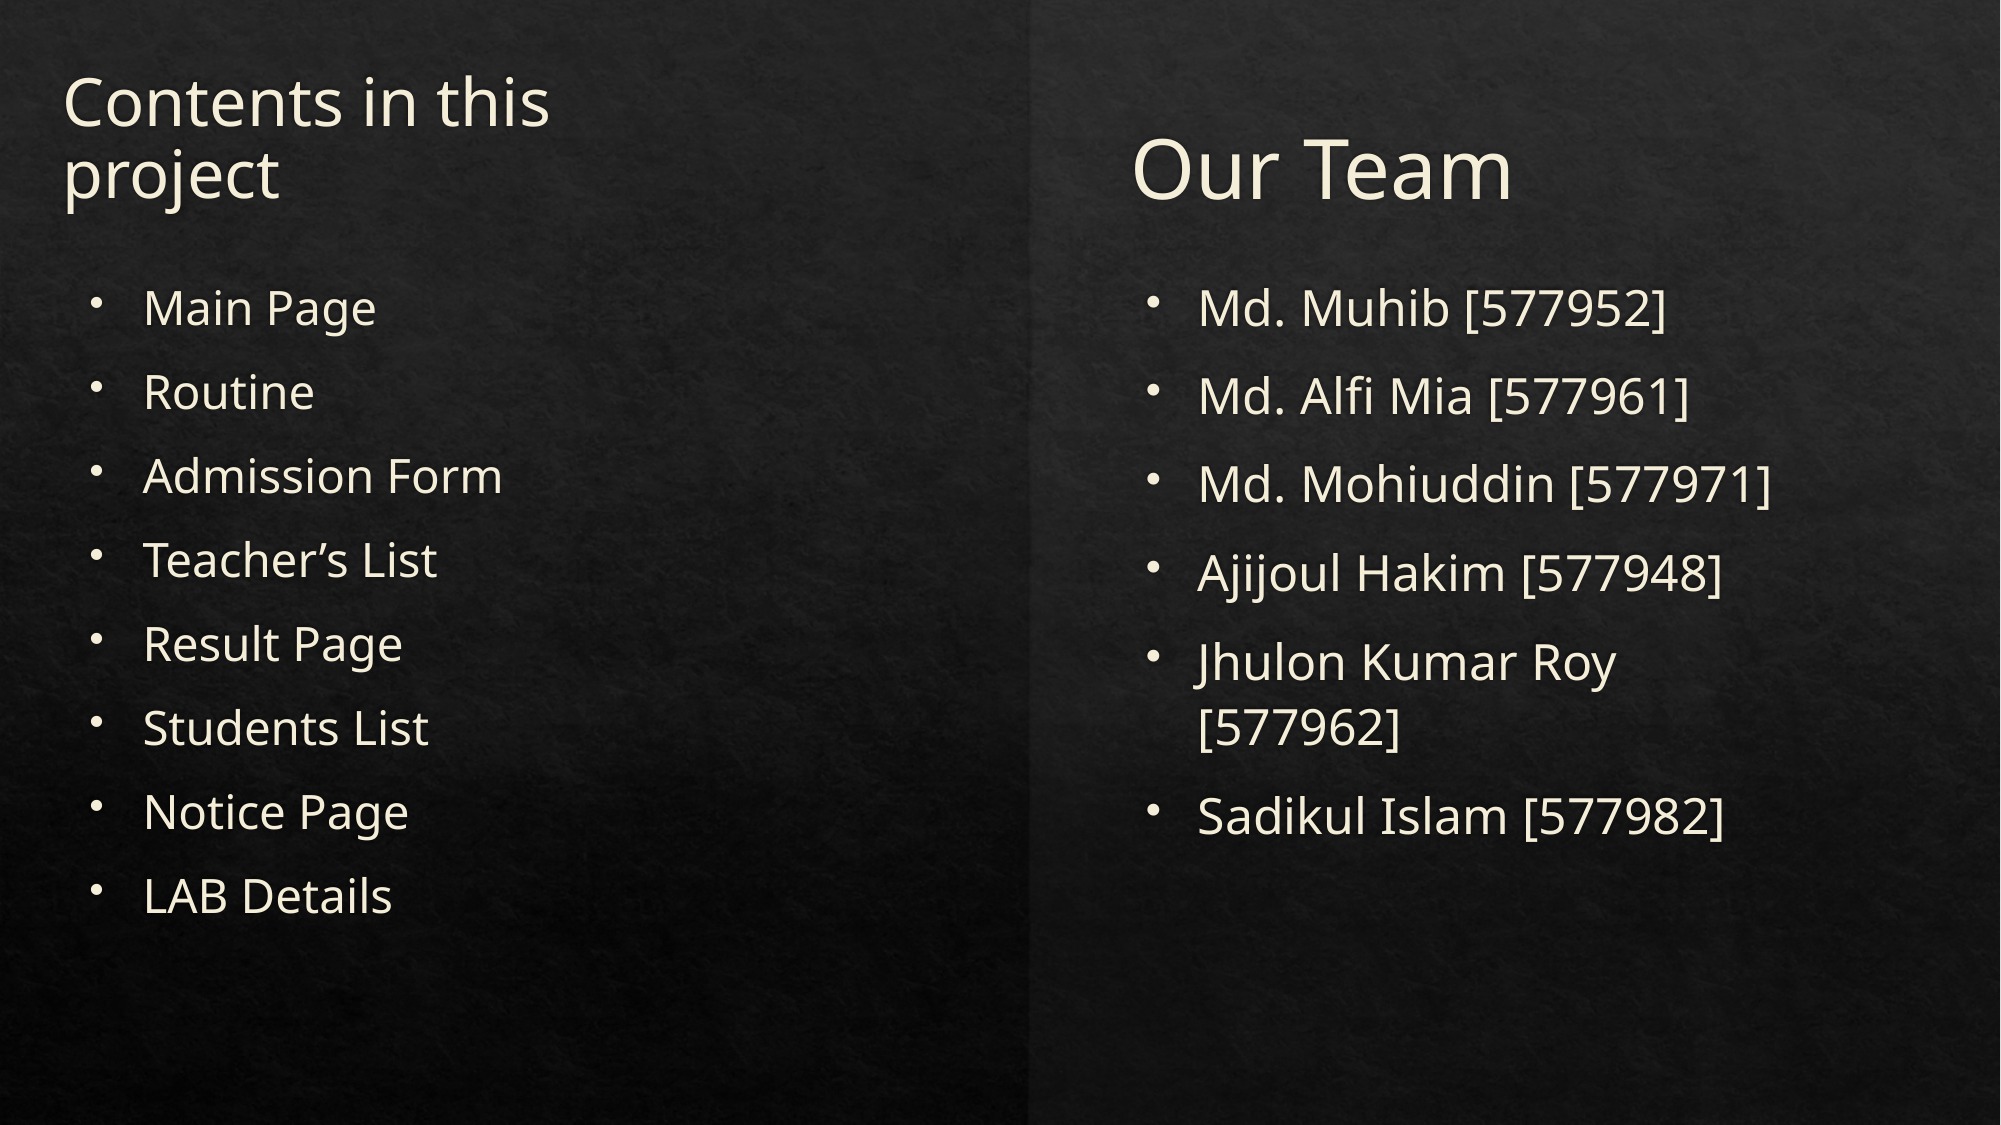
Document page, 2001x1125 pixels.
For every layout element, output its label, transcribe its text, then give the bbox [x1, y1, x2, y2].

list Main Page Routine Admission Form Teacher’s List Result Page Students List Notice Page LAB Details [69, 265, 793, 931]
title Contents in this project [47, 61, 793, 221]
picture [1026, 0, 2000, 1125]
text_box [0, 0, 1021, 1125]
